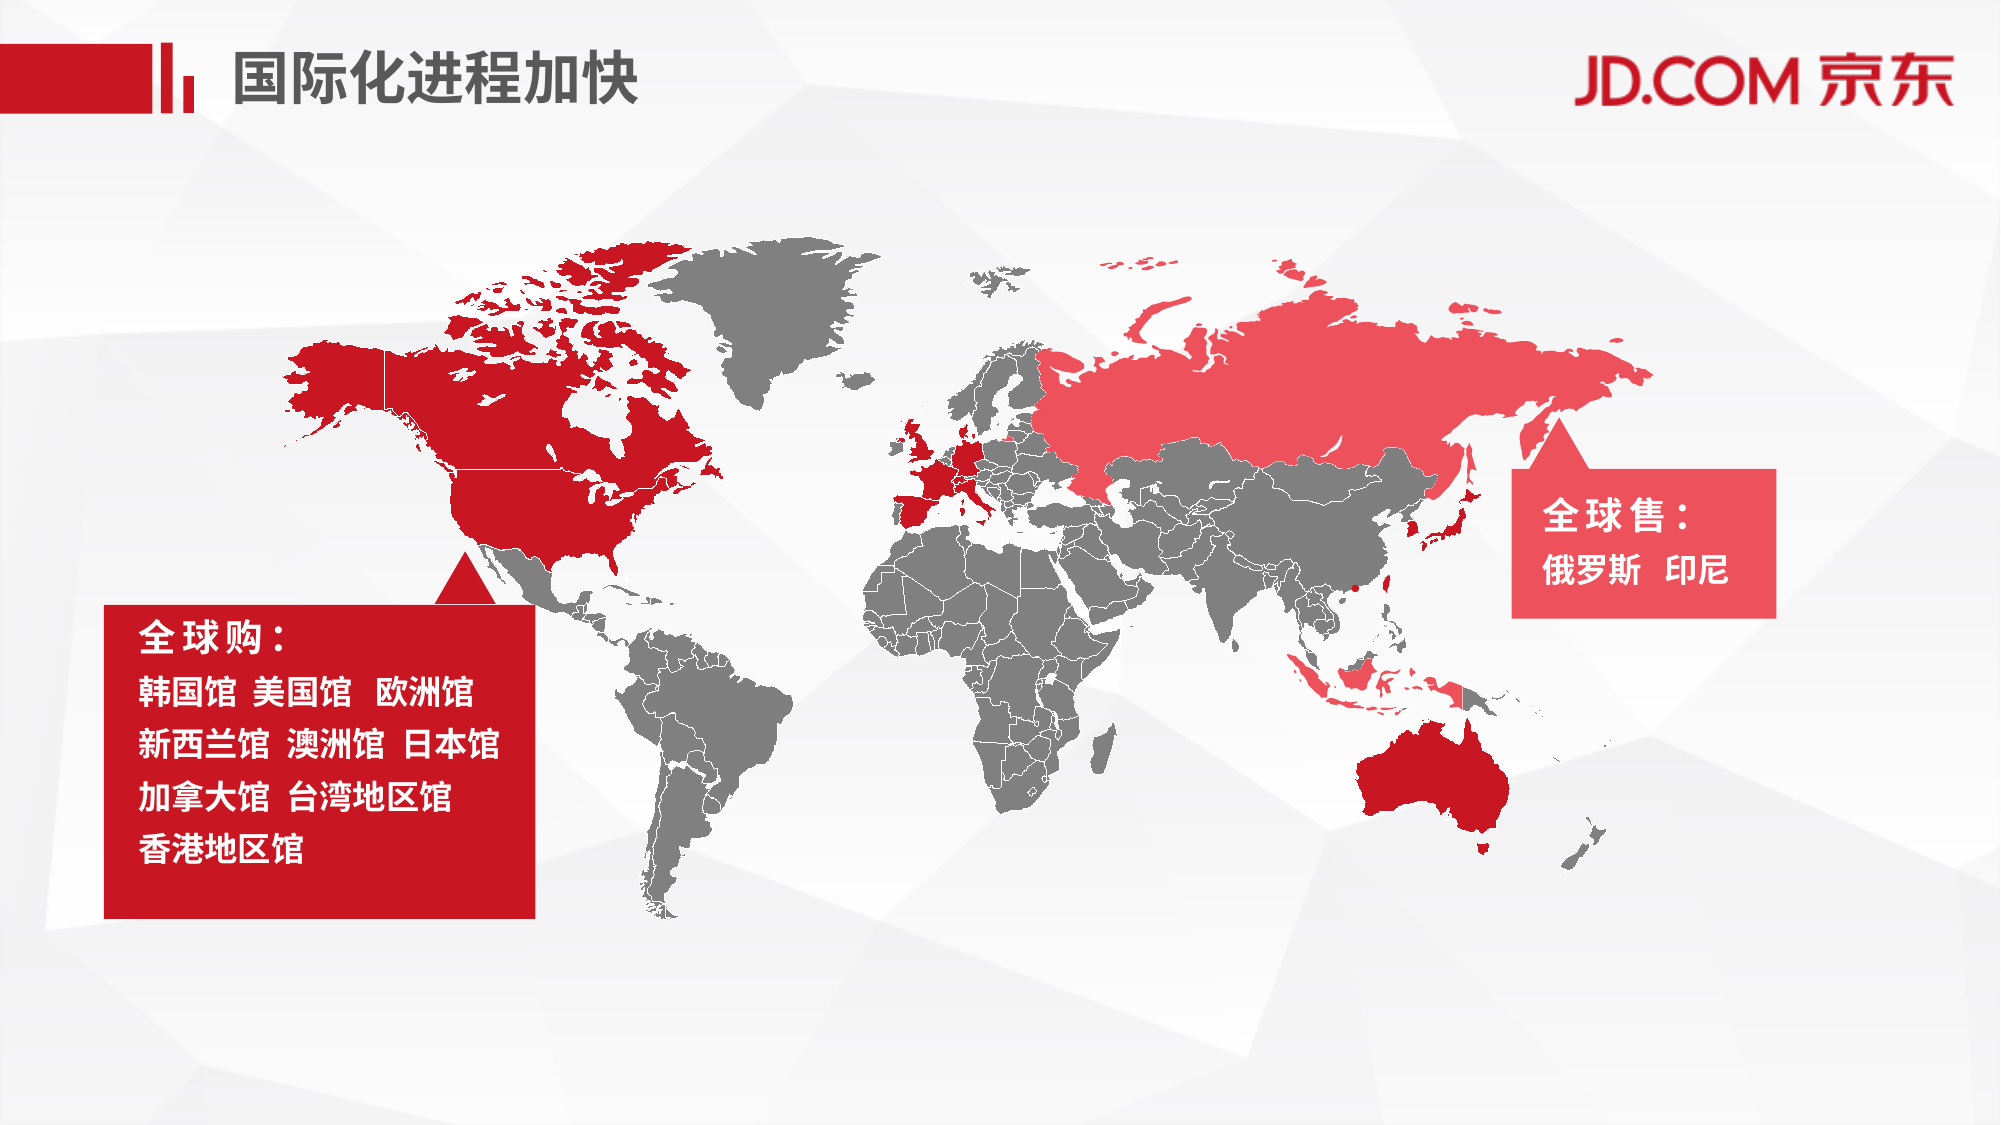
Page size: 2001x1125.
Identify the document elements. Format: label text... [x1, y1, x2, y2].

text_box [1004, 501, 1015, 508]
text_box [583, 612, 607, 624]
text_box [862, 611, 883, 627]
text_box [1408, 666, 1417, 679]
text_box [980, 482, 1000, 499]
text_box [432, 549, 498, 605]
text_box [643, 656, 794, 810]
text_box [1363, 649, 1379, 658]
text_box [1073, 523, 1111, 560]
text_box [1306, 588, 1334, 622]
text_box [877, 530, 922, 565]
text_box [1231, 637, 1240, 653]
text_box [555, 240, 693, 316]
text_box [1103, 554, 1112, 562]
text_box [1125, 577, 1155, 610]
text_box [1233, 555, 1263, 571]
text_box [1036, 683, 1041, 691]
text_box [951, 439, 985, 478]
text_box [103, 604, 536, 920]
text_box [862, 566, 909, 618]
text_box [1402, 685, 1424, 692]
text_box [1400, 707, 1410, 712]
text_box [970, 660, 996, 693]
text_box [519, 289, 526, 295]
text_box [1382, 575, 1391, 594]
text_box [972, 698, 1016, 745]
text_box [983, 632, 1029, 663]
text_box [995, 265, 1031, 277]
text_box [1028, 472, 1039, 486]
text_box [989, 471, 1013, 485]
text_box [864, 625, 874, 632]
text_box [988, 760, 1050, 815]
text_box [447, 467, 670, 577]
text_box [1526, 415, 1592, 472]
text_box [1406, 520, 1420, 538]
text_box [961, 665, 982, 690]
text_box [525, 296, 553, 312]
text_box [979, 582, 1017, 646]
text_box 国际化进程加快 [217, 34, 1382, 119]
text_box [1049, 530, 1058, 535]
text_box [1037, 677, 1079, 721]
text_box [991, 466, 1012, 475]
text_box [1057, 546, 1138, 611]
text_box [1126, 265, 1134, 270]
text_box [953, 476, 967, 484]
text_box [1009, 583, 1072, 660]
text_box [1061, 525, 1086, 544]
text_box [938, 456, 951, 466]
text_box [1098, 260, 1126, 271]
text_box [1380, 603, 1403, 641]
text_box [983, 438, 1017, 467]
text_box [909, 458, 959, 500]
text_box [928, 582, 987, 629]
text_box [1464, 686, 1499, 717]
text_box [648, 765, 714, 904]
text_box [1490, 688, 1510, 701]
text_box [549, 280, 569, 293]
text_box [583, 602, 589, 614]
text_box [1022, 736, 1050, 761]
text_box [1014, 433, 1048, 457]
text_box [1049, 711, 1062, 741]
text_box [971, 354, 1019, 437]
text_box [622, 627, 667, 692]
text_box [1011, 453, 1077, 491]
text_box [590, 616, 607, 633]
text_box [834, 370, 876, 391]
text_box [454, 291, 484, 306]
text_box [1285, 653, 1404, 717]
text_box 全球售： 俄罗斯 印尼 [1527, 484, 1909, 597]
text_box [1007, 348, 1045, 410]
text_box [1003, 503, 1028, 527]
text_box [477, 545, 594, 616]
text_box [1106, 439, 1259, 510]
text_box [705, 651, 719, 668]
text_box [1209, 449, 1437, 596]
text_box [876, 636, 888, 649]
text_box [884, 641, 900, 658]
text_box [862, 565, 894, 591]
text_box [901, 416, 935, 465]
text_box [717, 652, 730, 667]
text_box [1476, 842, 1490, 856]
text_box [928, 632, 935, 652]
text_box [1123, 571, 1143, 587]
text_box [650, 597, 664, 606]
text_box [1088, 600, 1129, 626]
text_box [1012, 492, 1036, 505]
text_box [965, 470, 992, 481]
text_box [880, 576, 943, 636]
text_box [702, 794, 722, 815]
text_box [988, 488, 1000, 500]
text_box [963, 666, 972, 672]
text_box [1314, 619, 1335, 636]
text_box [1338, 597, 1348, 605]
text_box [1006, 430, 1029, 444]
text_box [977, 479, 990, 487]
text_box [896, 437, 906, 444]
picture [0, 0, 2001, 1125]
text_box [1038, 658, 1059, 680]
text_box [939, 622, 982, 658]
text_box [976, 458, 999, 471]
text_box [946, 339, 1046, 422]
text_box [385, 314, 724, 502]
text_box [640, 596, 651, 605]
text_box [596, 631, 609, 643]
text_box [931, 627, 942, 650]
text_box [960, 497, 965, 506]
text_box [1354, 717, 1511, 835]
text_box [1343, 657, 1364, 670]
text_box [691, 642, 710, 670]
text_box [638, 750, 673, 922]
text_box [1185, 508, 1215, 527]
text_box [666, 905, 679, 919]
text_box [887, 437, 905, 457]
text_box [1097, 503, 1116, 519]
text_box [1271, 257, 1328, 289]
text_box [1195, 498, 1233, 514]
text_box [1085, 625, 1091, 633]
text_box [1295, 594, 1326, 652]
text_box [1089, 720, 1118, 775]
text_box [1419, 506, 1467, 552]
text_box [1276, 563, 1306, 633]
text_box [659, 712, 706, 765]
text_box [1388, 637, 1407, 655]
text_box [997, 482, 1014, 502]
text_box [1006, 422, 1033, 434]
text_box [1091, 506, 1104, 517]
text_box [1133, 256, 1180, 272]
text_box [957, 523, 972, 553]
text_box [967, 269, 1022, 299]
text_box [1560, 842, 1590, 873]
text_box [1141, 486, 1207, 524]
text_box [1127, 499, 1182, 533]
text_box [915, 633, 932, 657]
text_box [1039, 714, 1081, 781]
text_box [554, 307, 568, 315]
text_box [1511, 468, 1777, 620]
text_box [971, 432, 977, 440]
text_box [685, 751, 718, 784]
text_box [1000, 501, 1005, 514]
text_box [1585, 815, 1607, 846]
text_box [1005, 473, 1039, 494]
text_box [607, 637, 630, 647]
text_box [1054, 655, 1085, 693]
text_box [570, 605, 588, 622]
text_box [1029, 788, 1036, 795]
text_box [1094, 513, 1168, 576]
text_box 全球购： 韩国馆 美国馆 欧洲馆 新西兰馆 澳洲馆 日本馆 加拿大馆 台湾地区馆 香港地区馆 [123, 606, 555, 981]
text_box [869, 625, 898, 646]
text_box [1001, 744, 1036, 780]
text_box [891, 503, 902, 526]
text_box [1399, 499, 1424, 523]
text_box [1263, 456, 1381, 505]
text_box [1458, 487, 1484, 506]
text_box [1082, 628, 1121, 680]
text_box [999, 435, 1015, 443]
text_box [940, 446, 955, 459]
text_box [960, 625, 989, 666]
text_box [475, 297, 522, 317]
text_box [1314, 585, 1341, 642]
text_box [972, 742, 1008, 788]
text_box [1158, 519, 1203, 558]
text_box [1020, 547, 1062, 588]
text_box [894, 524, 973, 600]
text_box [1188, 533, 1293, 644]
text_box [1551, 755, 1563, 764]
text_box [963, 542, 1022, 597]
text_box [1029, 288, 1656, 505]
text_box [906, 616, 938, 638]
text_box [1051, 616, 1108, 660]
text_box [1064, 604, 1090, 627]
text_box [644, 628, 696, 673]
text_box [1304, 649, 1321, 671]
text_box [1059, 541, 1074, 558]
text_box [1266, 564, 1276, 570]
text_box [1371, 632, 1380, 643]
text_box [1264, 572, 1278, 593]
text_box [491, 281, 508, 294]
text_box [1160, 525, 1224, 583]
text_box [1025, 502, 1096, 531]
text_box [953, 478, 997, 527]
text_box [1009, 707, 1052, 745]
text_box [1225, 531, 1233, 538]
text_box [1350, 583, 1361, 594]
text_box [1055, 541, 1062, 556]
text_box [958, 423, 970, 440]
text_box [973, 654, 1044, 727]
text_box [520, 275, 546, 289]
text_box [1421, 675, 1464, 713]
text_box [1010, 412, 1031, 424]
text_box [892, 494, 940, 530]
text_box [281, 338, 428, 441]
text_box [1081, 497, 1103, 506]
text_box [613, 675, 663, 747]
text_box [647, 236, 882, 412]
text_box [601, 584, 641, 597]
text_box [896, 635, 917, 658]
